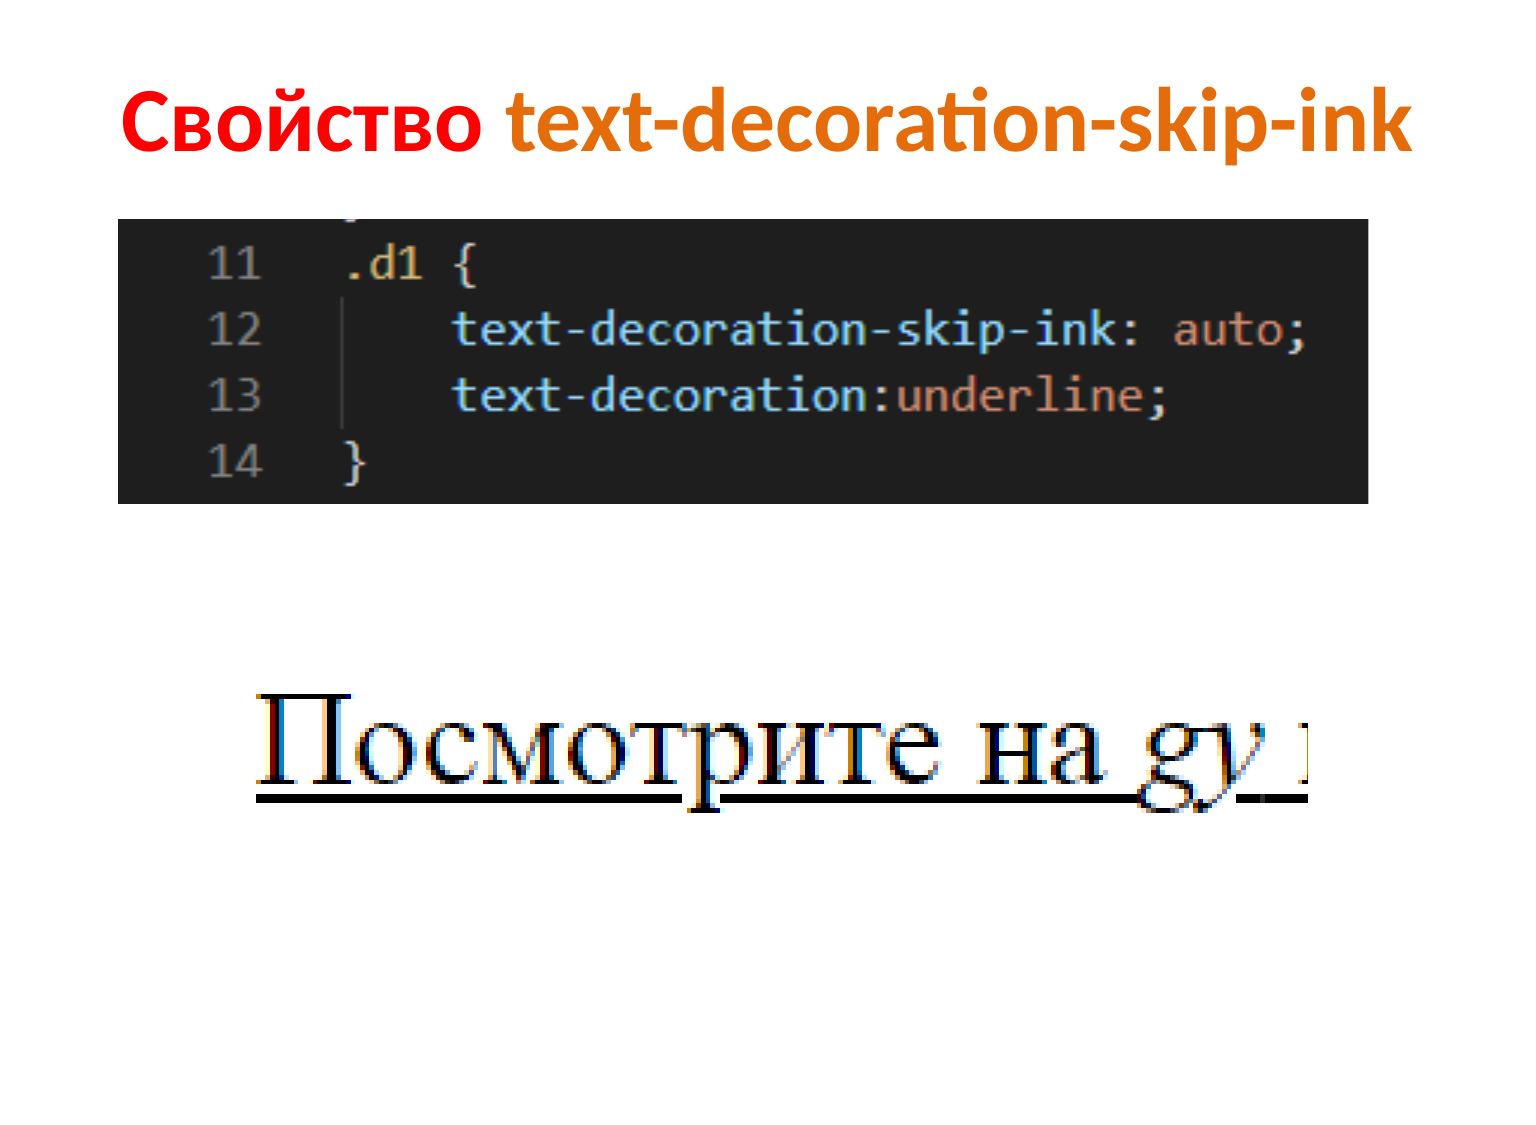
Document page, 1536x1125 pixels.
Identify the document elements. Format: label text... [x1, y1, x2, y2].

title Свойство text-decoration-skip-ink [76, 20, 1459, 209]
picture [190, 550, 1309, 904]
picture [117, 219, 1369, 504]
